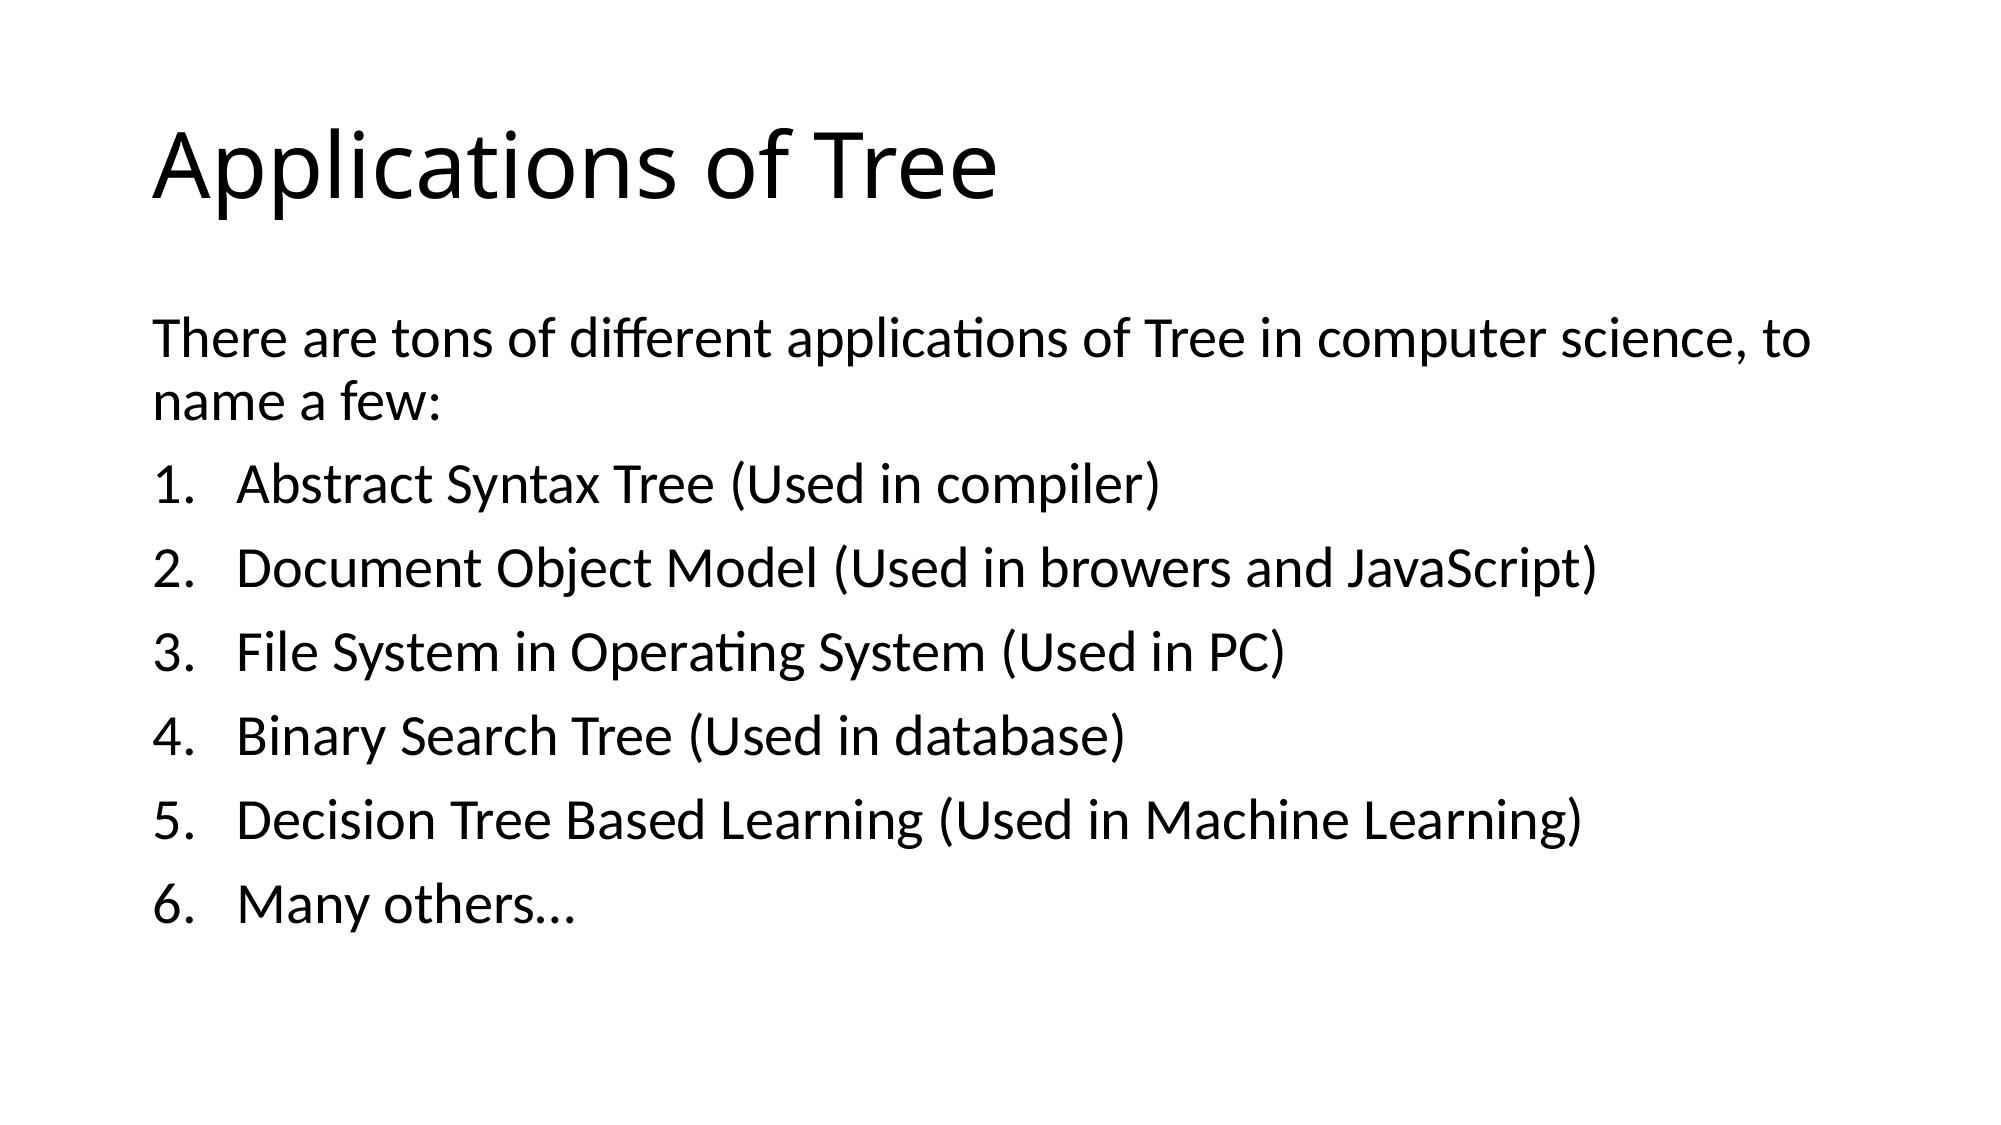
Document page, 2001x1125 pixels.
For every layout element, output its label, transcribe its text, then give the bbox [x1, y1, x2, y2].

list There are tons of different applications of Tree in computer science, to name a few: Abstract Syntax Tree (Used in compiler) Document Object Model (Used in browers and JavaScript) File System in Operating System (Used in PC) Binary Search Tree (Used in database) Decision Tree Based Learning (Used in Machine Learning) Many others… [137, 299, 1863, 1014]
title Applications of Tree [137, 59, 1863, 278]
